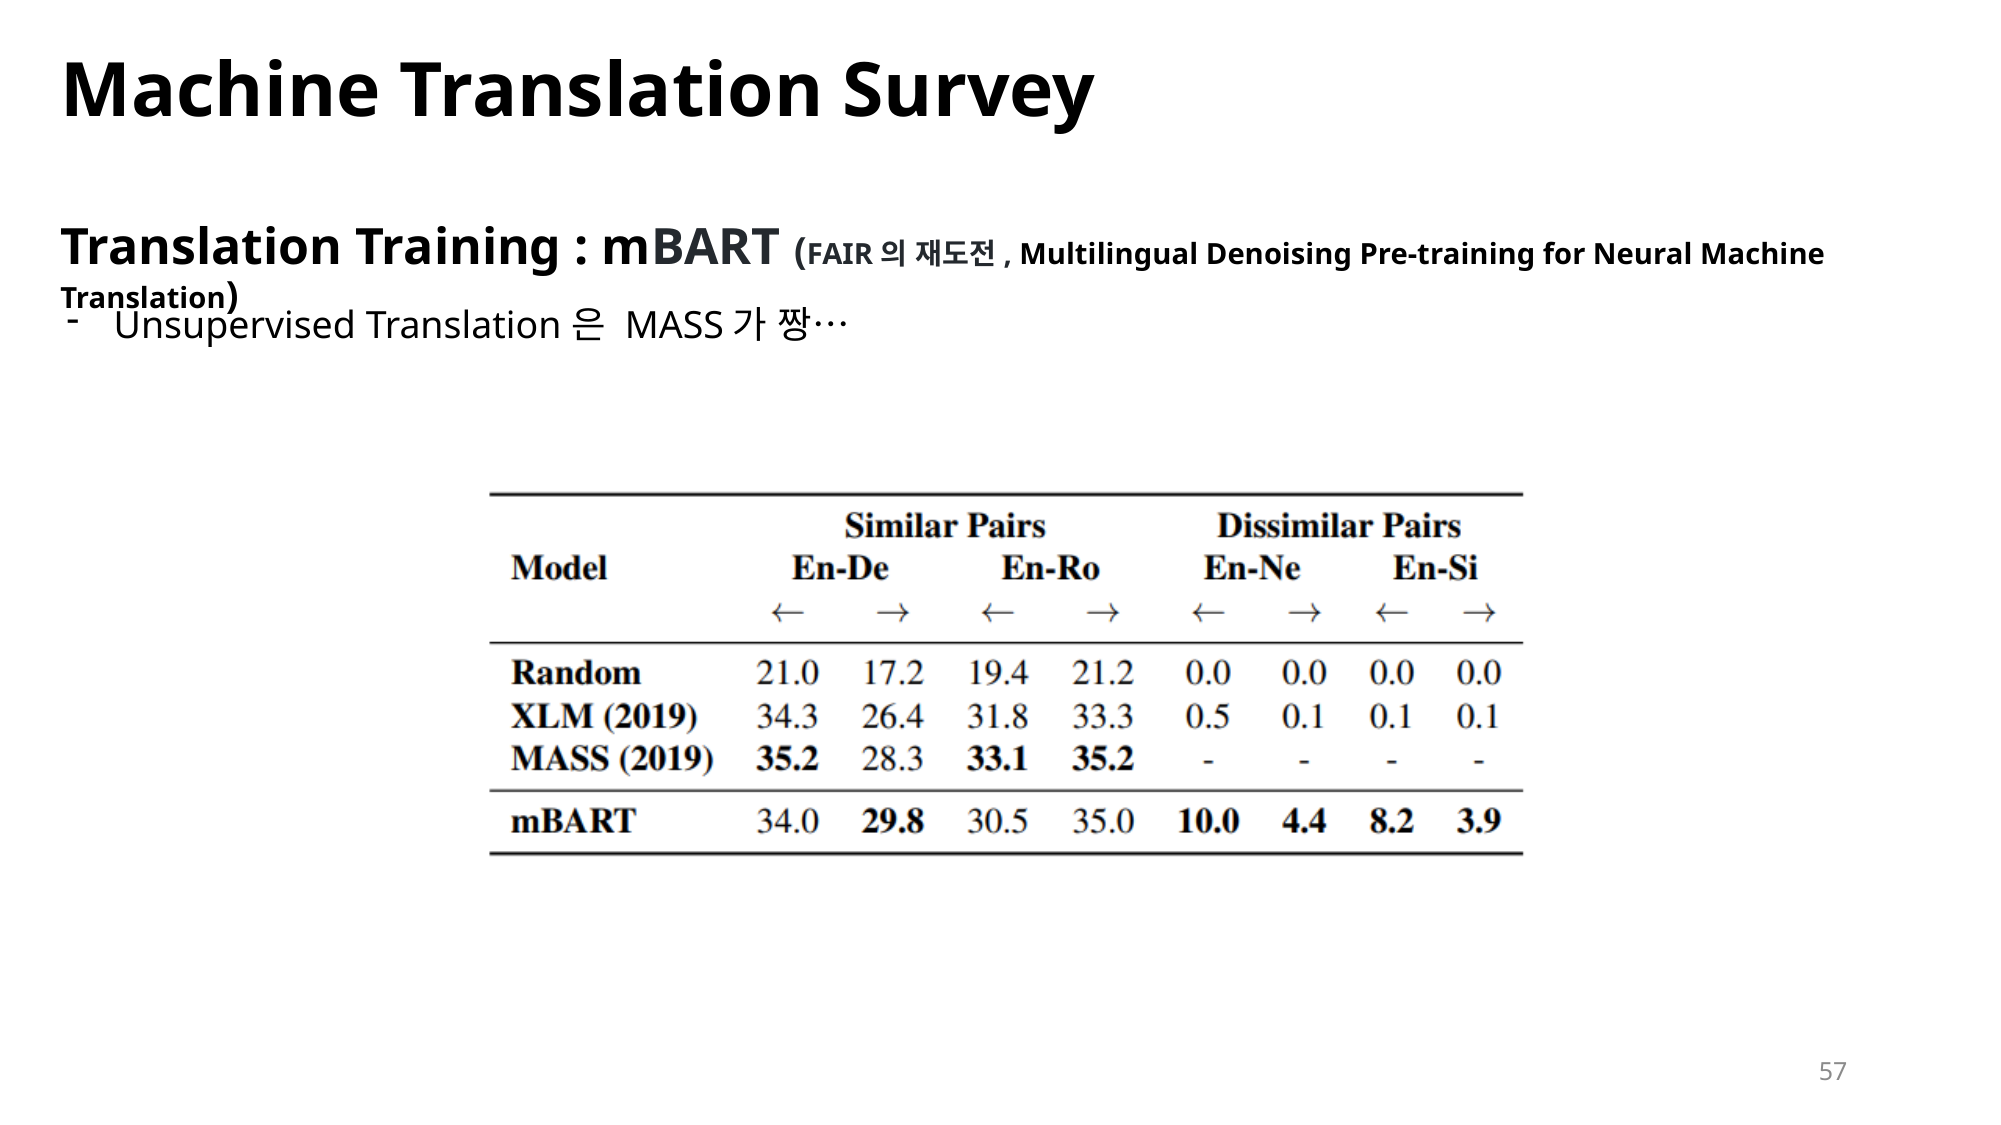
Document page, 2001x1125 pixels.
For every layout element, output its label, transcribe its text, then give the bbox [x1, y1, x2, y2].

picture [460, 478, 1539, 861]
text_box Translation Training : mBART (FAIR의 재도전, Multilingual Denoising Pre-training for Neural Machine Translation) [45, 214, 2000, 1125]
title Machine Translation Survey [45, 0, 1271, 141]
text_box Unsupervised Translation은 MASS가 짱… [51, 248, 1955, 354]
slide_number 57 [1412, 1042, 1863, 1103]
